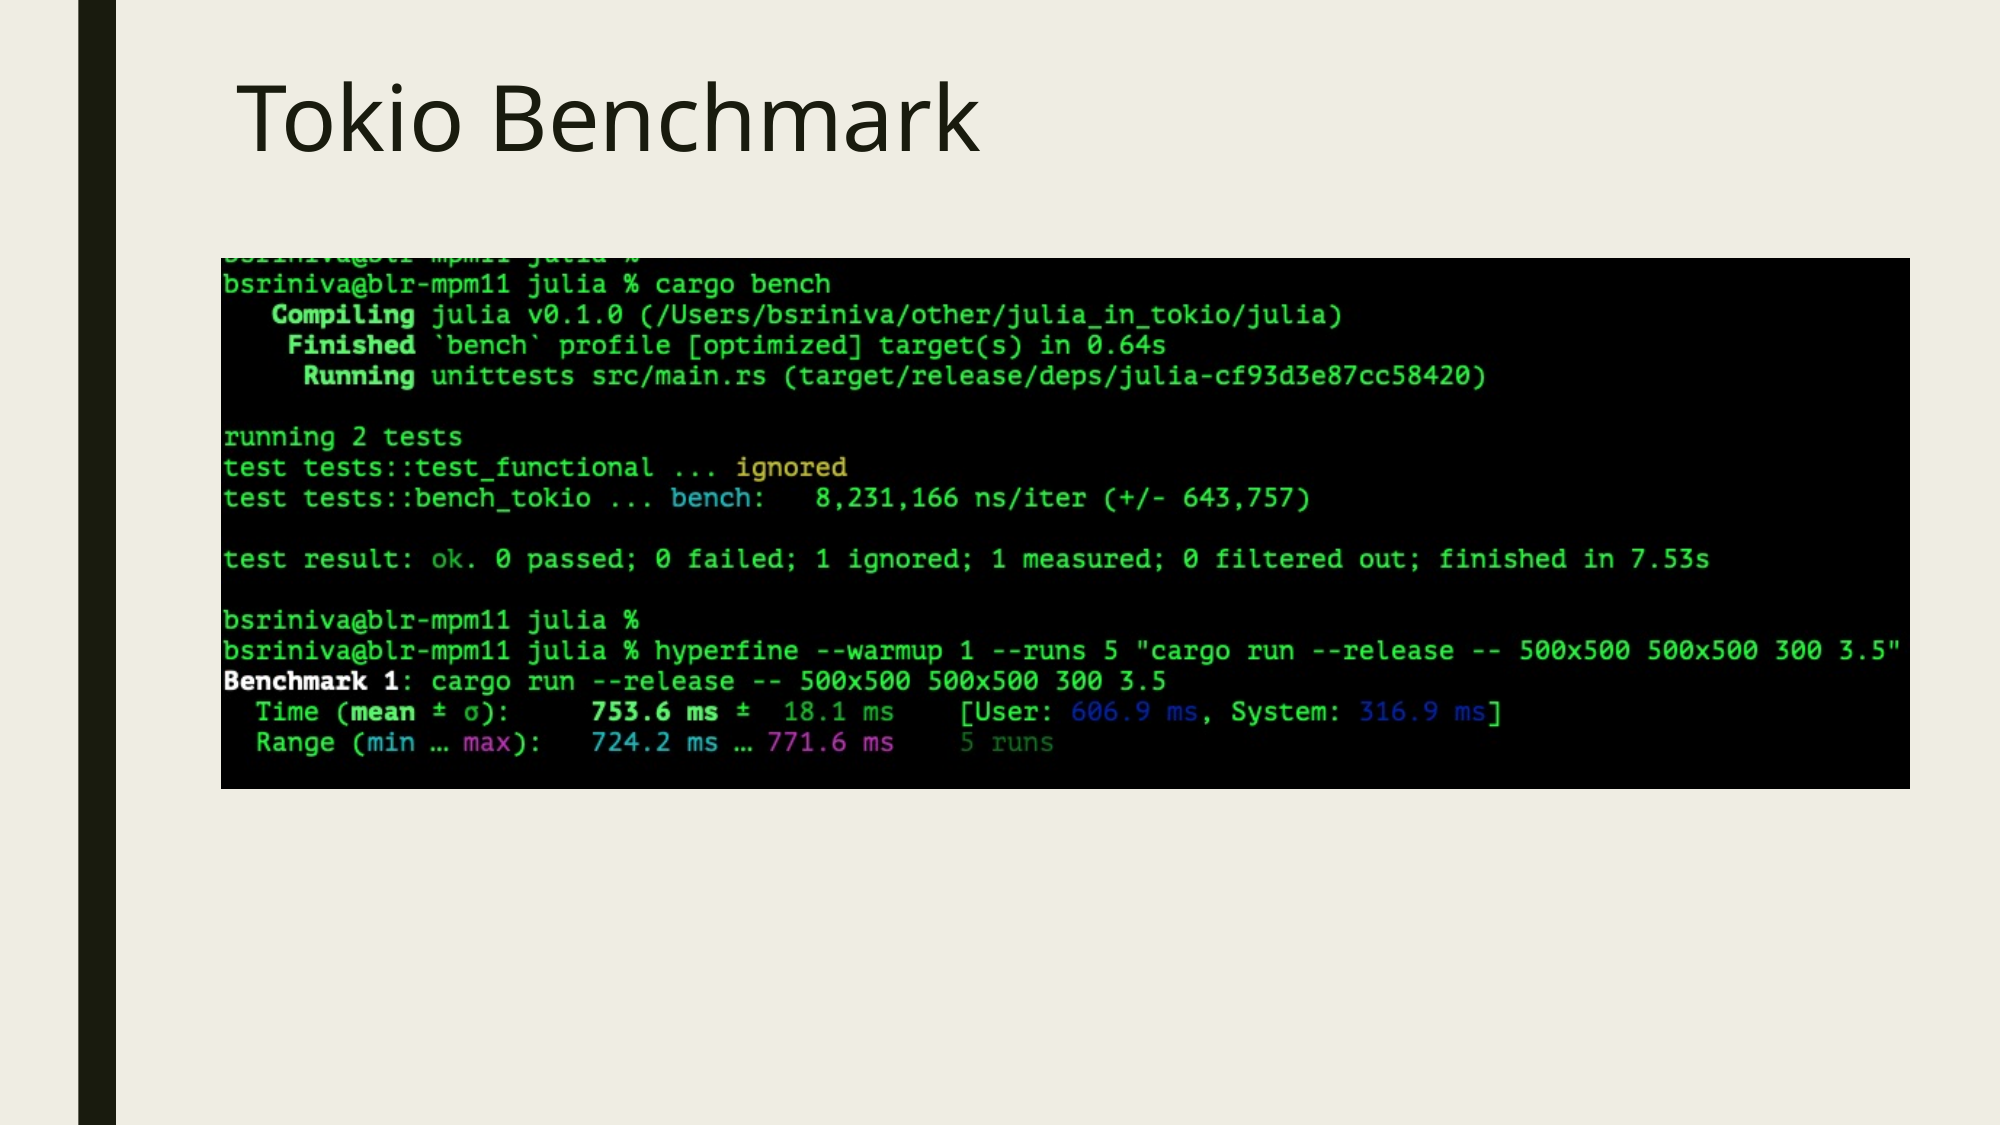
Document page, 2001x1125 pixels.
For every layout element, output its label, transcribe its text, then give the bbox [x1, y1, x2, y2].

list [221, 258, 1910, 789]
title Tokio Benchmark [221, 66, 1797, 258]
